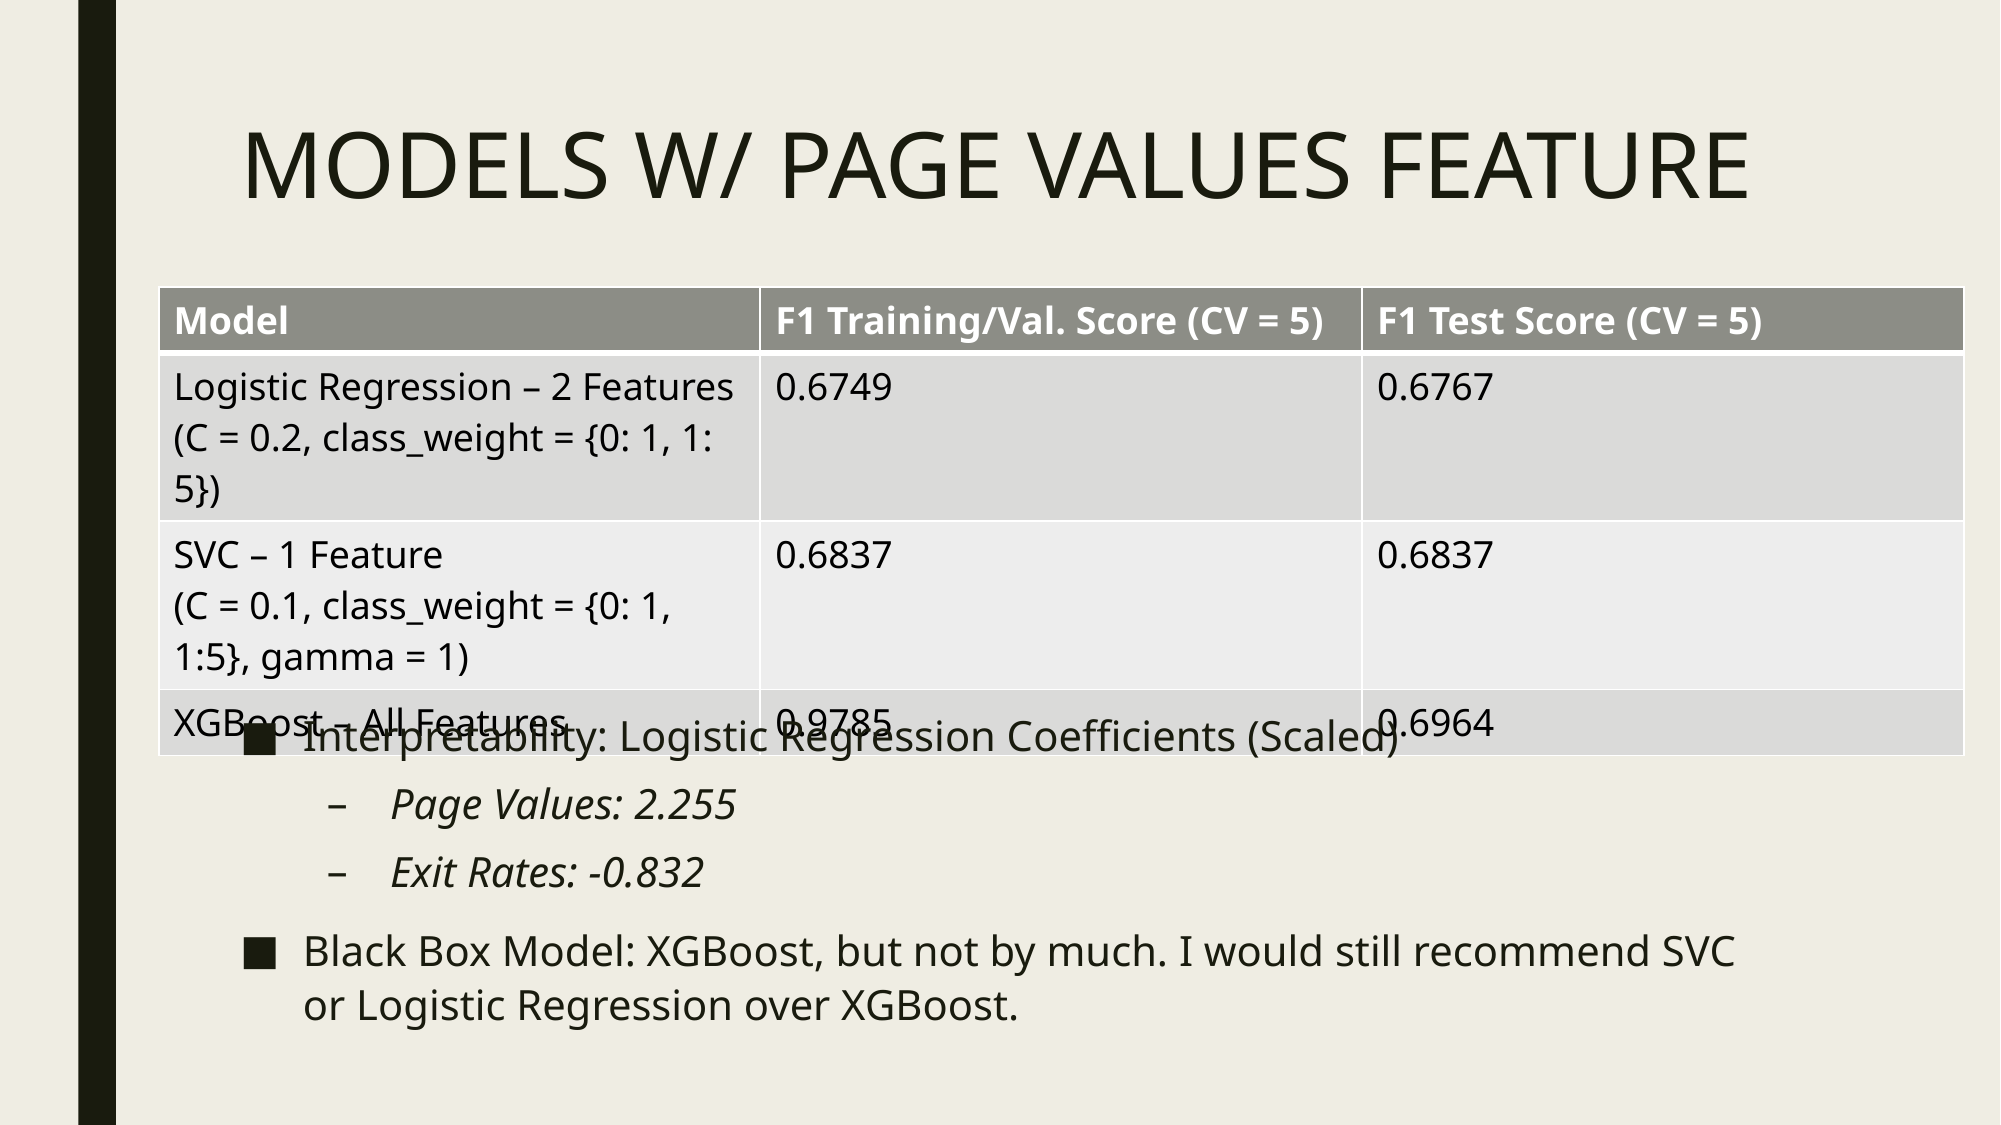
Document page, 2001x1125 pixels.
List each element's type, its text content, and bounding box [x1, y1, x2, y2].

table_header Model [160, 288, 759, 350]
text_box Interpretability: Logistic Regression Coefficients (Scaled) Page Values: 2.255 Exit Rates: -0.832 Black Box Model: XGBoost, but not by much. I would still recommend SVC or Logistic Regression over XGBoost. [224, 701, 1800, 1125]
title MODELS W/ PAGE VALUES FEATURE [225, 112, 1800, 286]
table_cell 0.6767 [1363, 356, 1963, 520]
table_cell 0.6837 [761, 522, 1361, 689]
table_cell 0.6749 [761, 356, 1361, 520]
table_cell 0.6837 [1363, 522, 1963, 689]
table_cell SVC – 1 Feature (C = 0.1, class_weight = {0: 1, 1:5}, gamma = 1) [160, 522, 759, 689]
table_cell XGBoost – All Features [160, 690, 759, 755]
table_header F1 Test Score (CV = 5) [1363, 288, 1963, 350]
table_cell Logistic Regression – 2 Features (C = 0.2, class_weight = {0: 1, 1: 5}) [160, 356, 759, 520]
table_cell 0.6964 [1363, 690, 1963, 755]
table_header F1 Training/Val. Score (CV = 5) [761, 288, 1361, 350]
table_cell 0.9785 [761, 690, 1361, 701]
